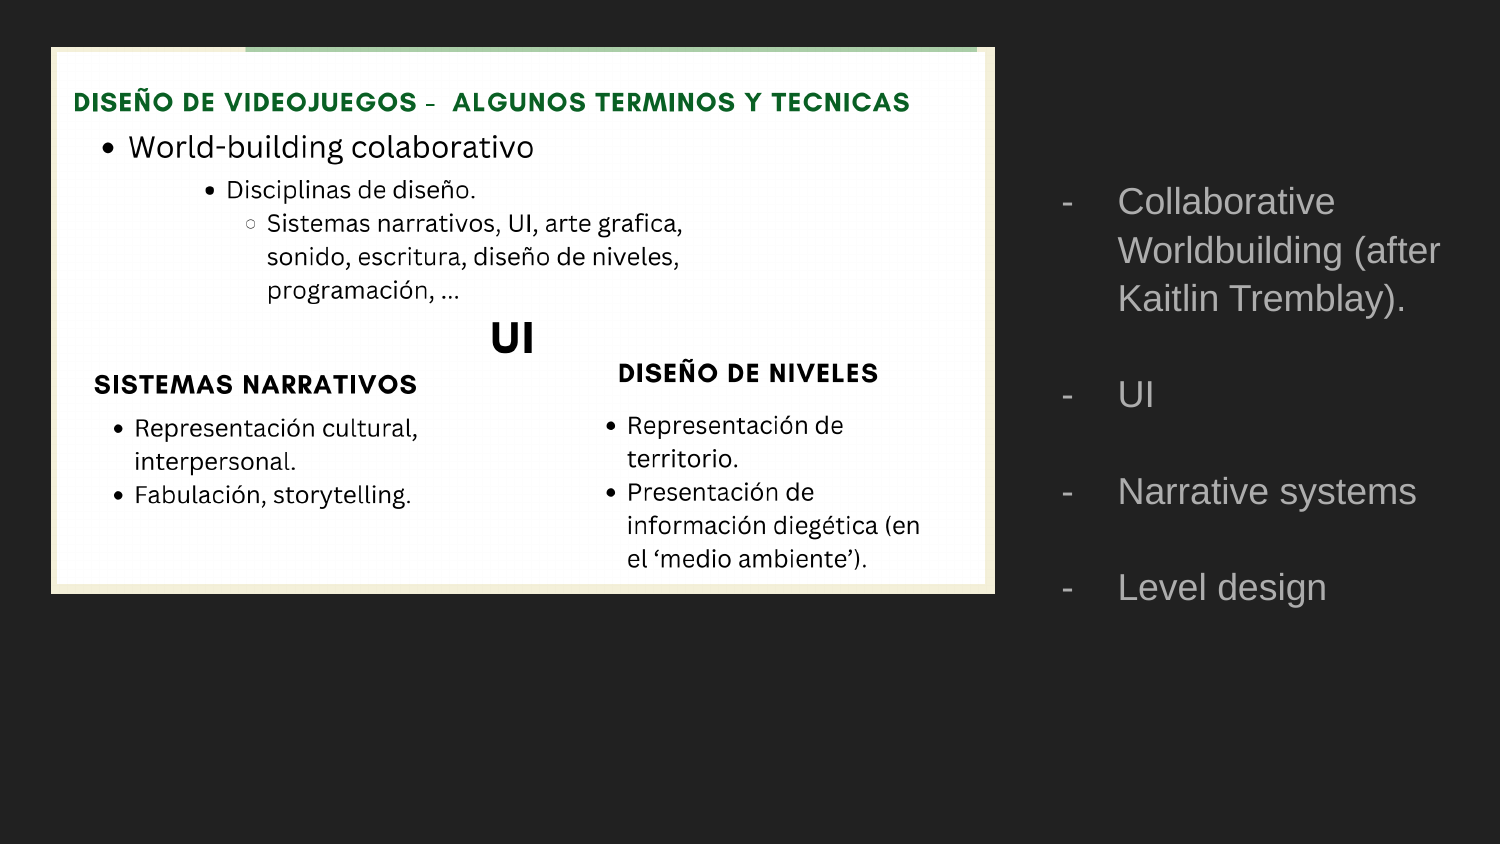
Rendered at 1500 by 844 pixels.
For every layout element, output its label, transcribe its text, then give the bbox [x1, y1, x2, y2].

picture [50, 46, 995, 594]
list Collaborative Worldbuilding (after Kaitlin Tremblay). UI Narrative systems Level design [1027, 159, 1482, 756]
